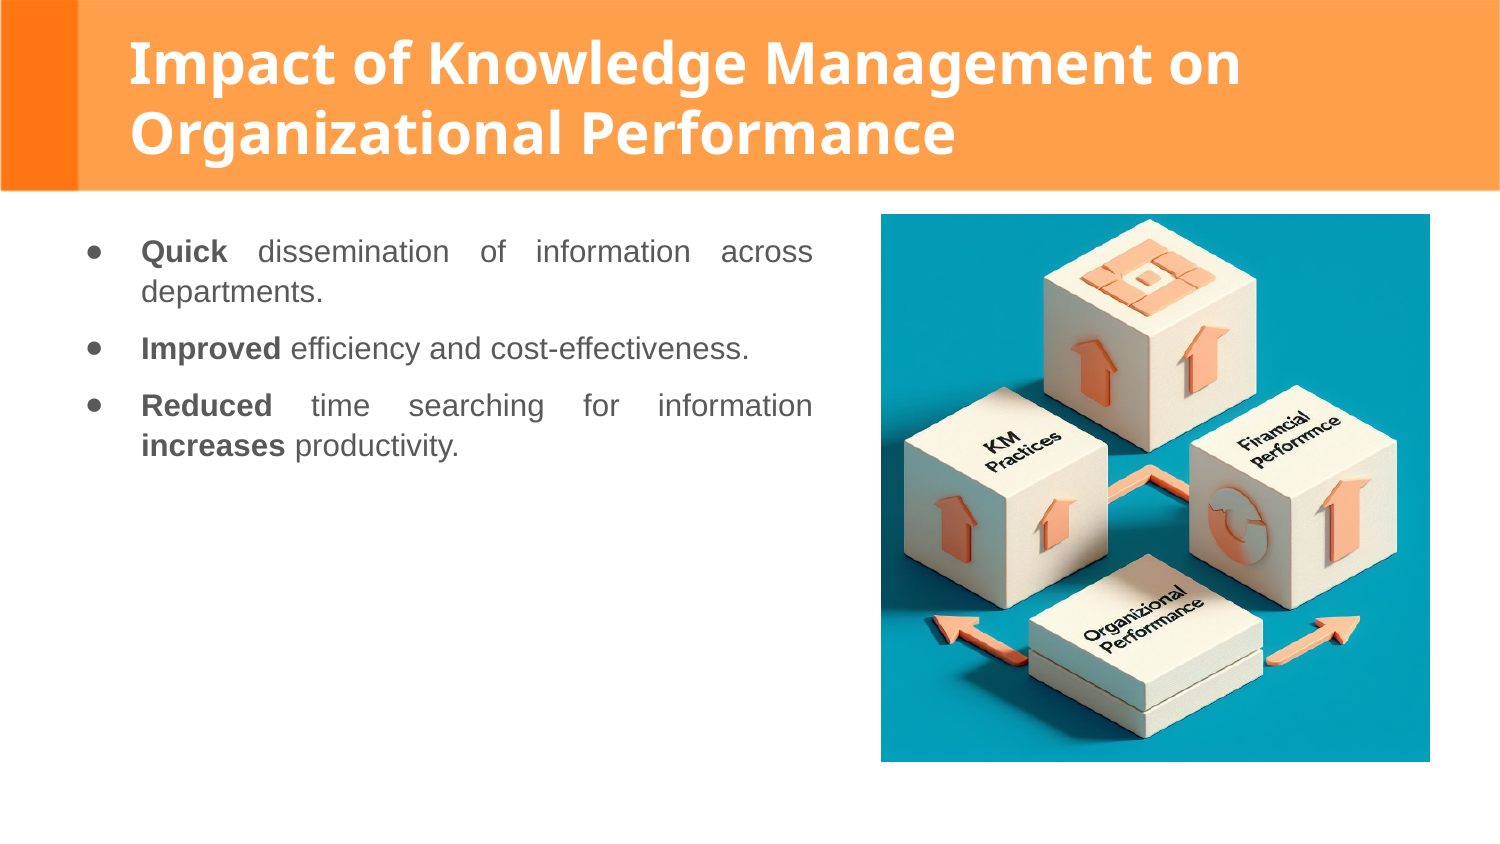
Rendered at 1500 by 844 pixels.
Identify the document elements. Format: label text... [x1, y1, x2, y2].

list Quick dissemination of information across departments. Improved efficiency and cost-effectiveness. Reduced time searching for information increases productivity. [51, 214, 829, 473]
picture [0, 0, 1500, 844]
title Impact of Knowledge Management on Organizational Performance [114, 10, 1500, 105]
